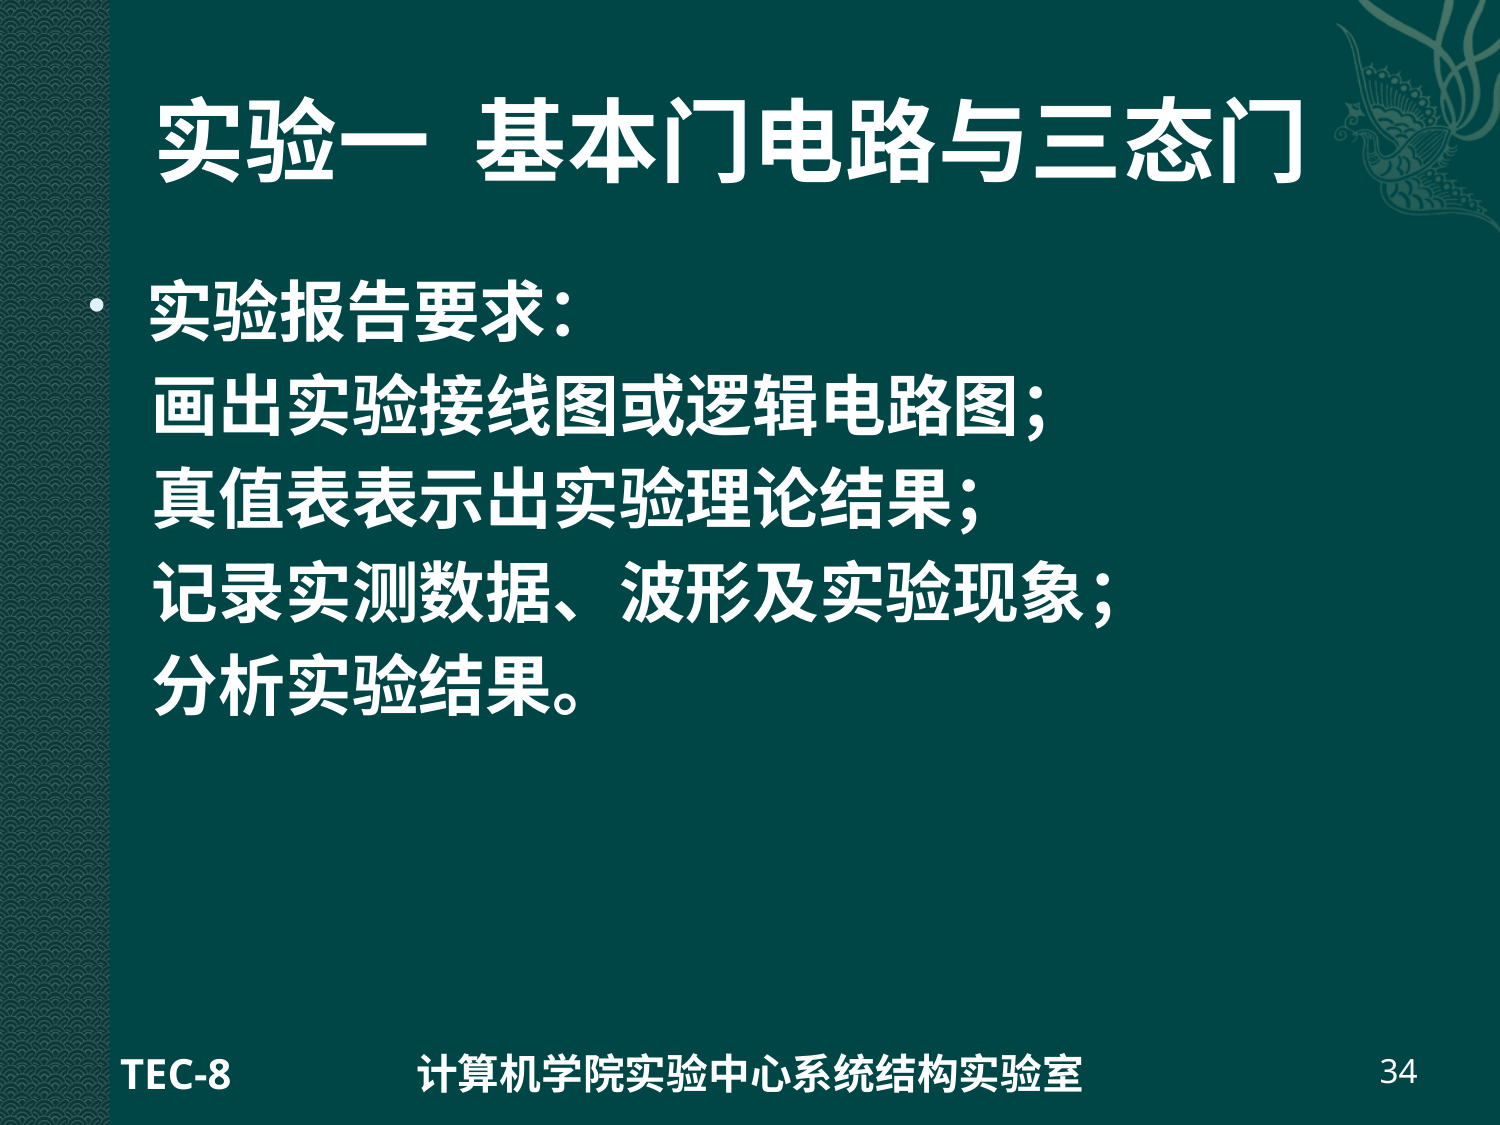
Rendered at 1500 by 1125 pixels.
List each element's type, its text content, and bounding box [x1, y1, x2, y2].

title 实验一 基本门电路与三态门 [112, 45, 1351, 233]
picture [0, 0, 110, 1125]
list 实验报告要求： 画出实验接线图或逻辑电路图； 真值表表示出实验理论结果； 记录实测数据、波形及实验现象； 分析实验结果。 [74, 262, 1426, 1006]
footer 计算机学院实验中心系统结构实验室 [76, 1042, 1424, 1103]
